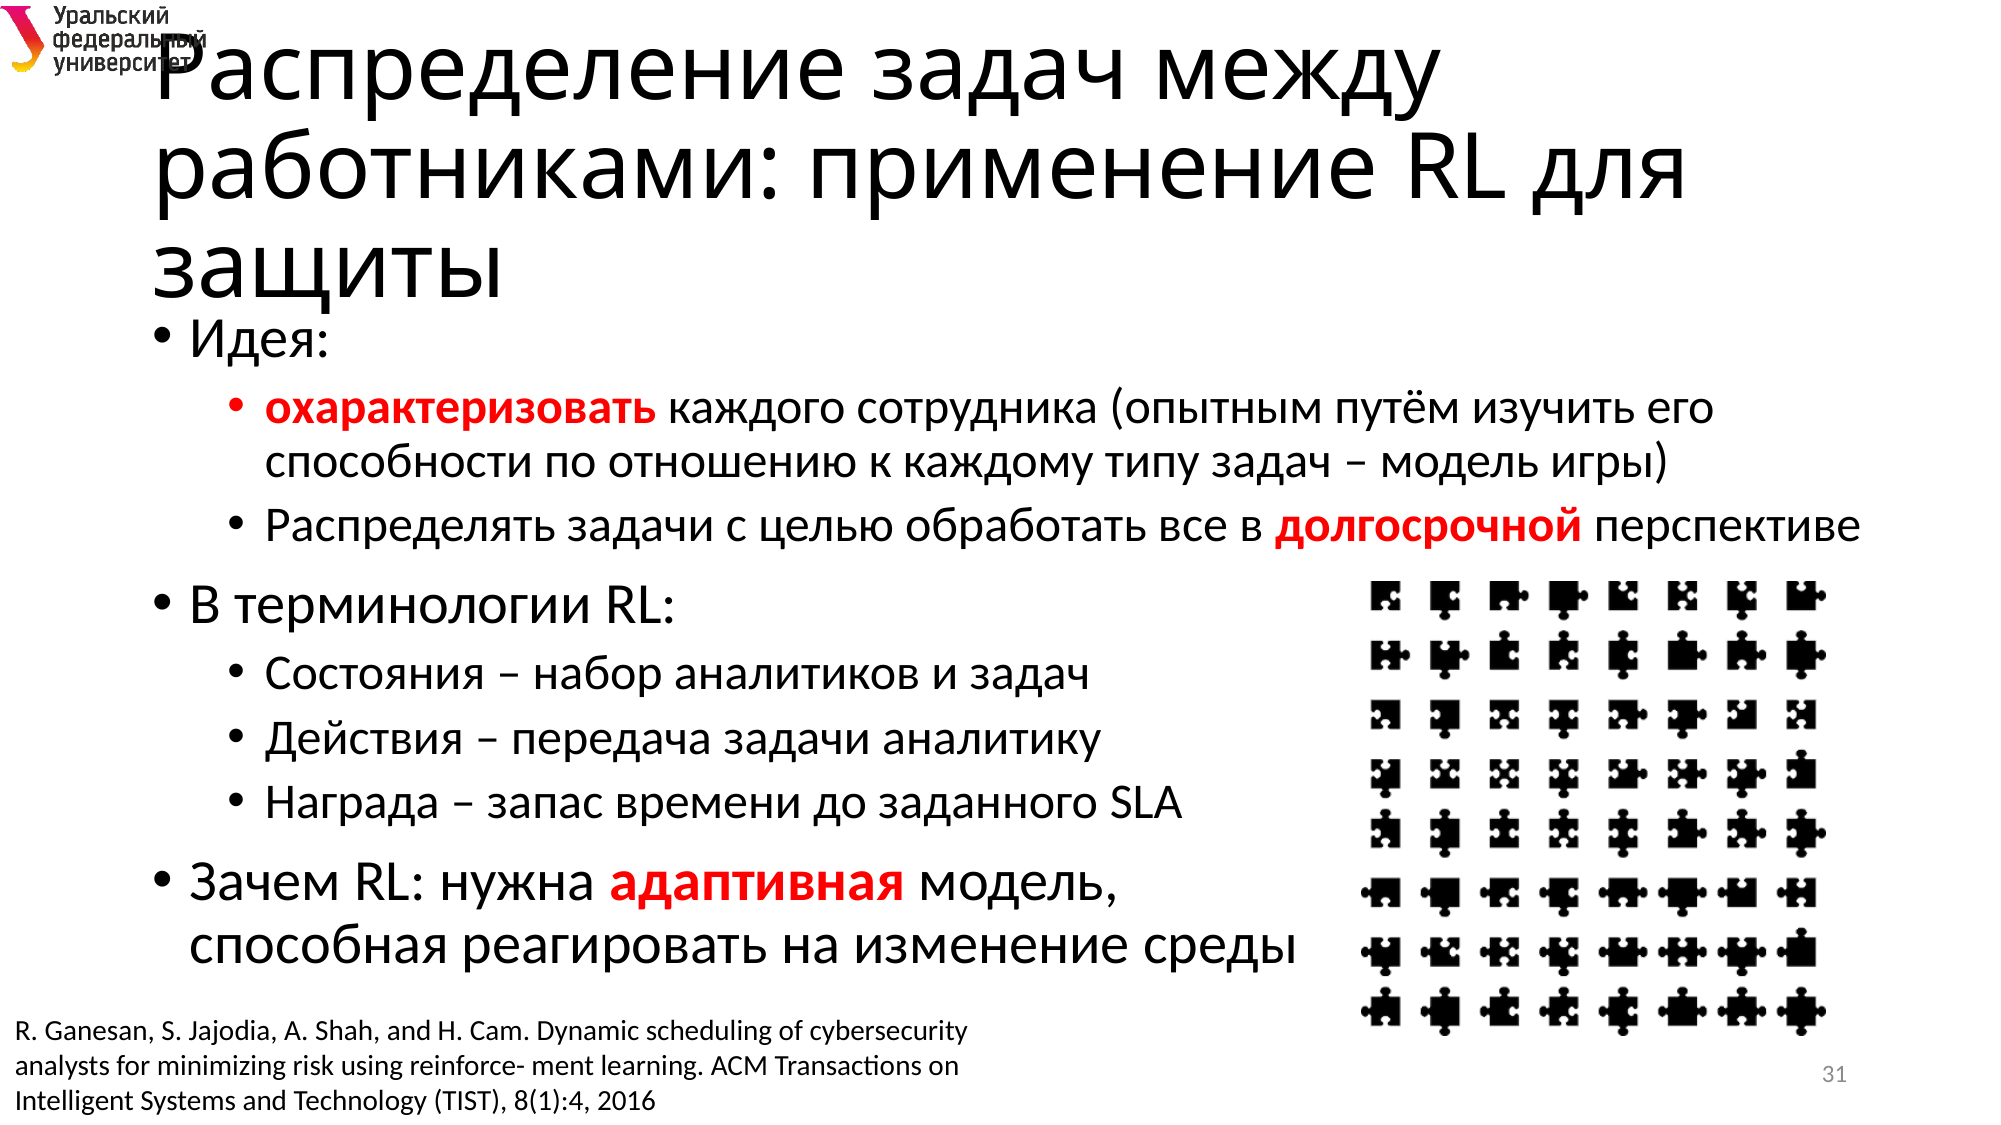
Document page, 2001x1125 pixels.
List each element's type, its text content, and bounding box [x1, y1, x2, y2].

slide_number 31 [1412, 1042, 1863, 1103]
picture [1361, 581, 1826, 1036]
text_box R. Ganesan, S. Jajodia, A. Shah, and H. Cam. Dynamic scheduling of cybersecurity analysts for minimizing risk using reinforce- ment learning. ACM Transactions on Intelligent Systems and Technology (TIST), 8(1):4, 2016 [0, 1003, 1000, 1124]
title Распределение задач между работниками: применение RL для защиты [137, 59, 1863, 278]
list Идея: охарактеризовать каждого сотрудника (опытным путём изучить его способности по отношению к каждому типу задач – модель игры) Распределять задачи с целью обработать все в долгосрочной перспективе В терминологии RL: Состояния – набор аналитиков и задач Действия – передача задачи аналитику Награда – запас времени до заданного SLA Зачем RL: нужна адаптивная модель, способная реагировать на изменение среды [137, 299, 1919, 1014]
picture [0, 4, 221, 76]
